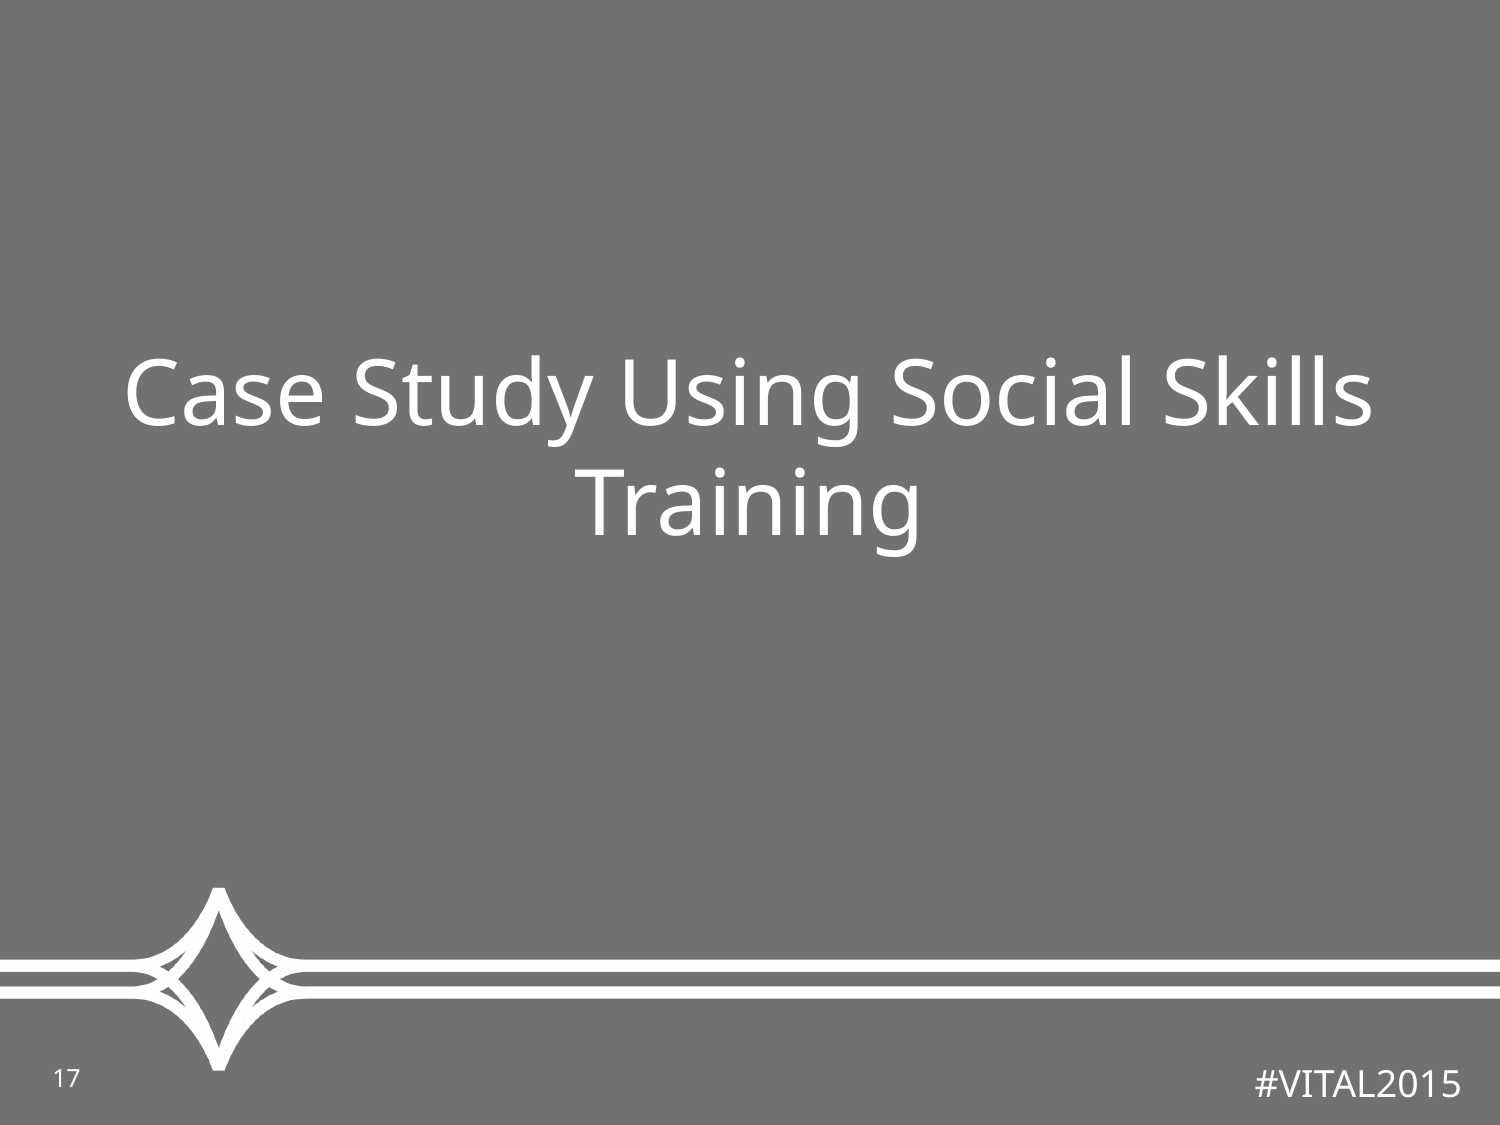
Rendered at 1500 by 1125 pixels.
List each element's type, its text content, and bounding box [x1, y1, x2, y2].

picture [0, 833, 1500, 1125]
title Case Study Using Social Skills Training [75, 326, 1425, 659]
